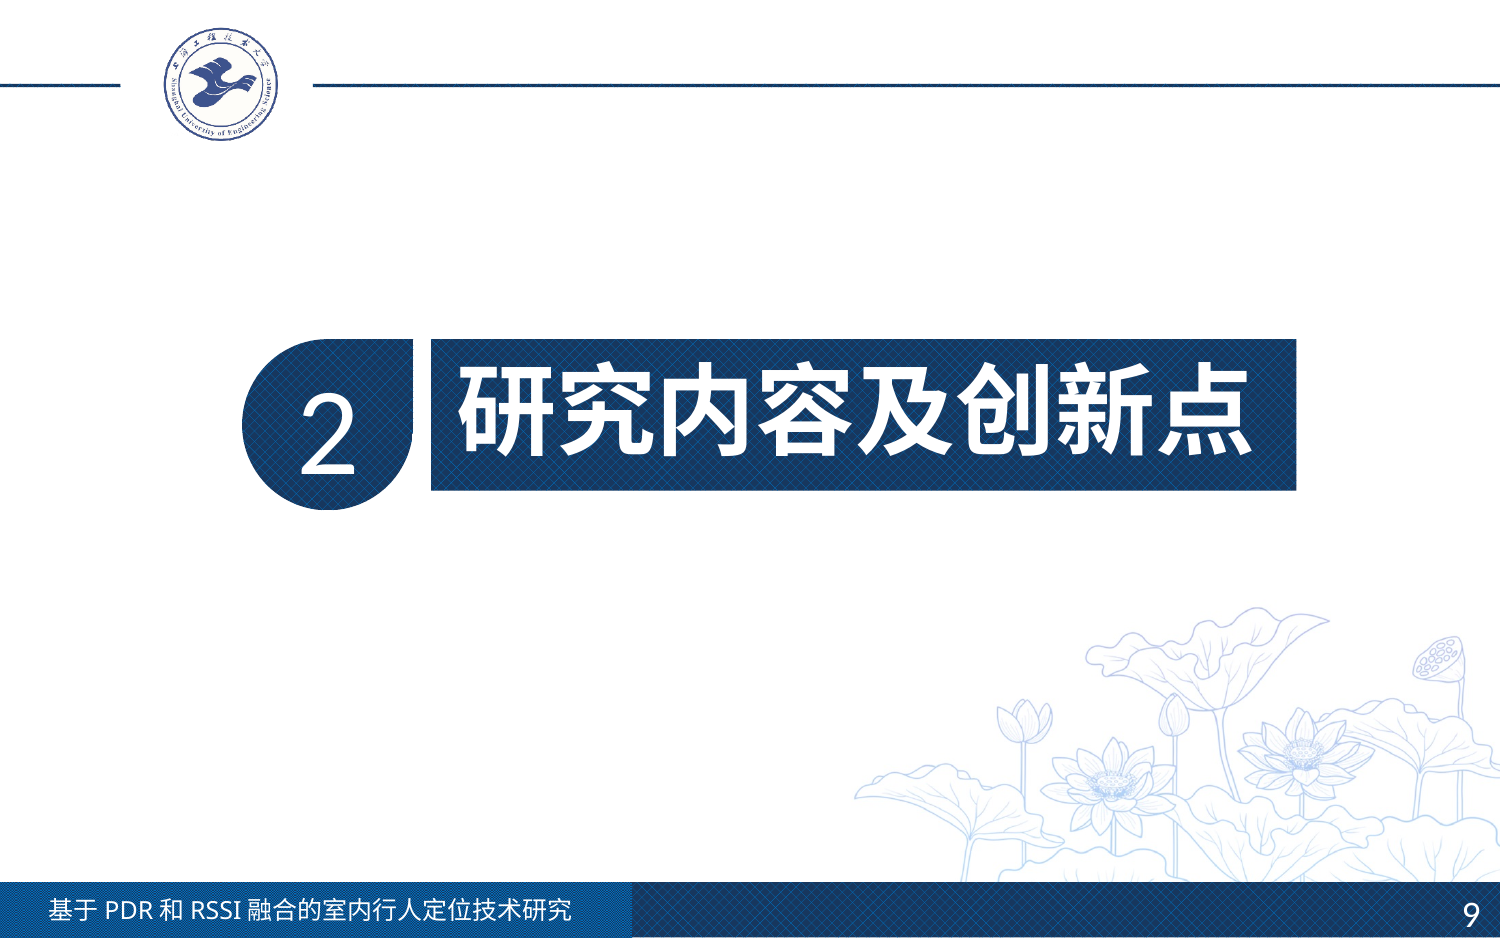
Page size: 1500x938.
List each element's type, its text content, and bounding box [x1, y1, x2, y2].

slide_number 9 [1446, 882, 1495, 933]
text_box 2 [239, 337, 416, 513]
text_box [429, 337, 1299, 493]
picture [0, 0, 1500, 938]
text_box 研究内容及创新点 [430, 339, 1282, 595]
